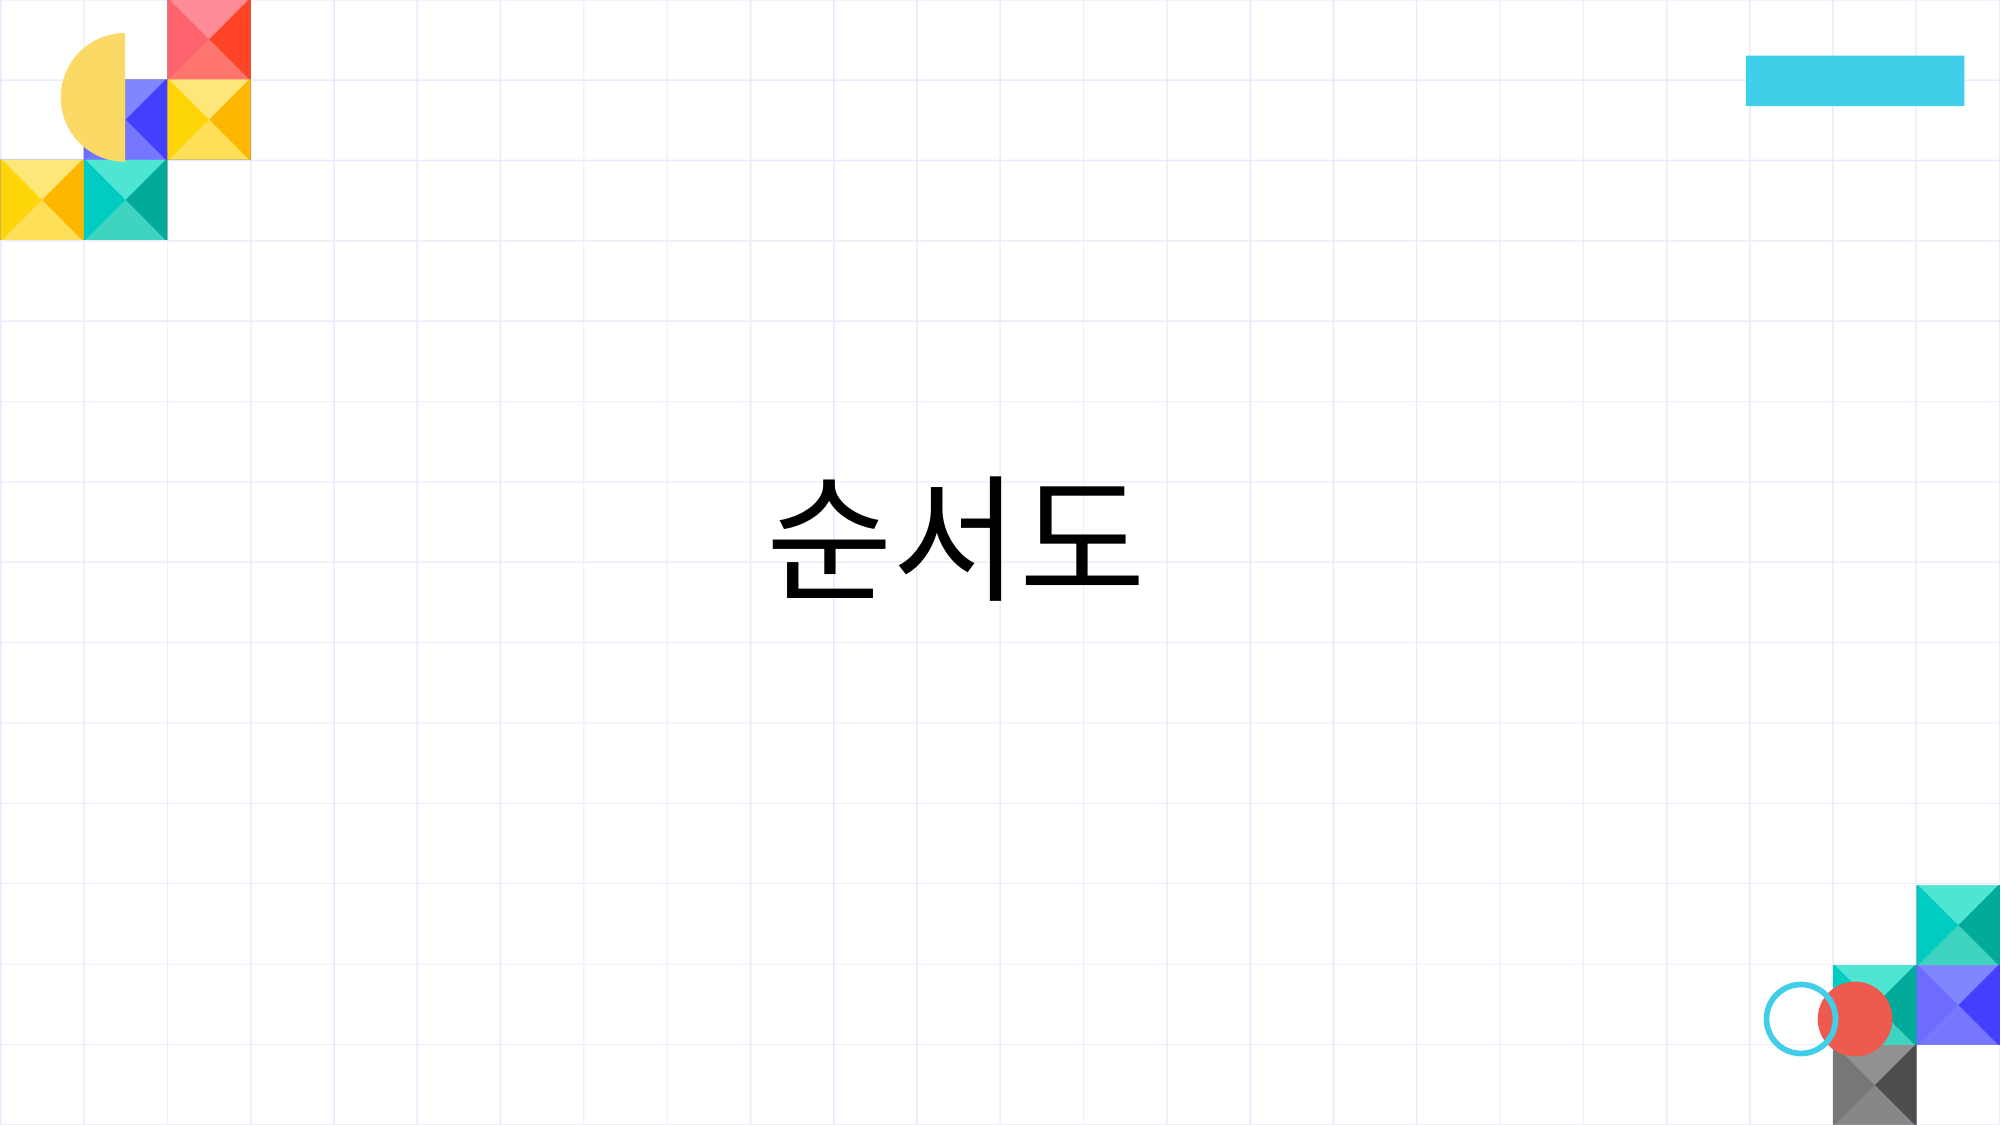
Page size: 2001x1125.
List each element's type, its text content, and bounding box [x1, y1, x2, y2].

picture [0, 0, 2000, 1125]
text_box 순서도 [323, 445, 1589, 625]
